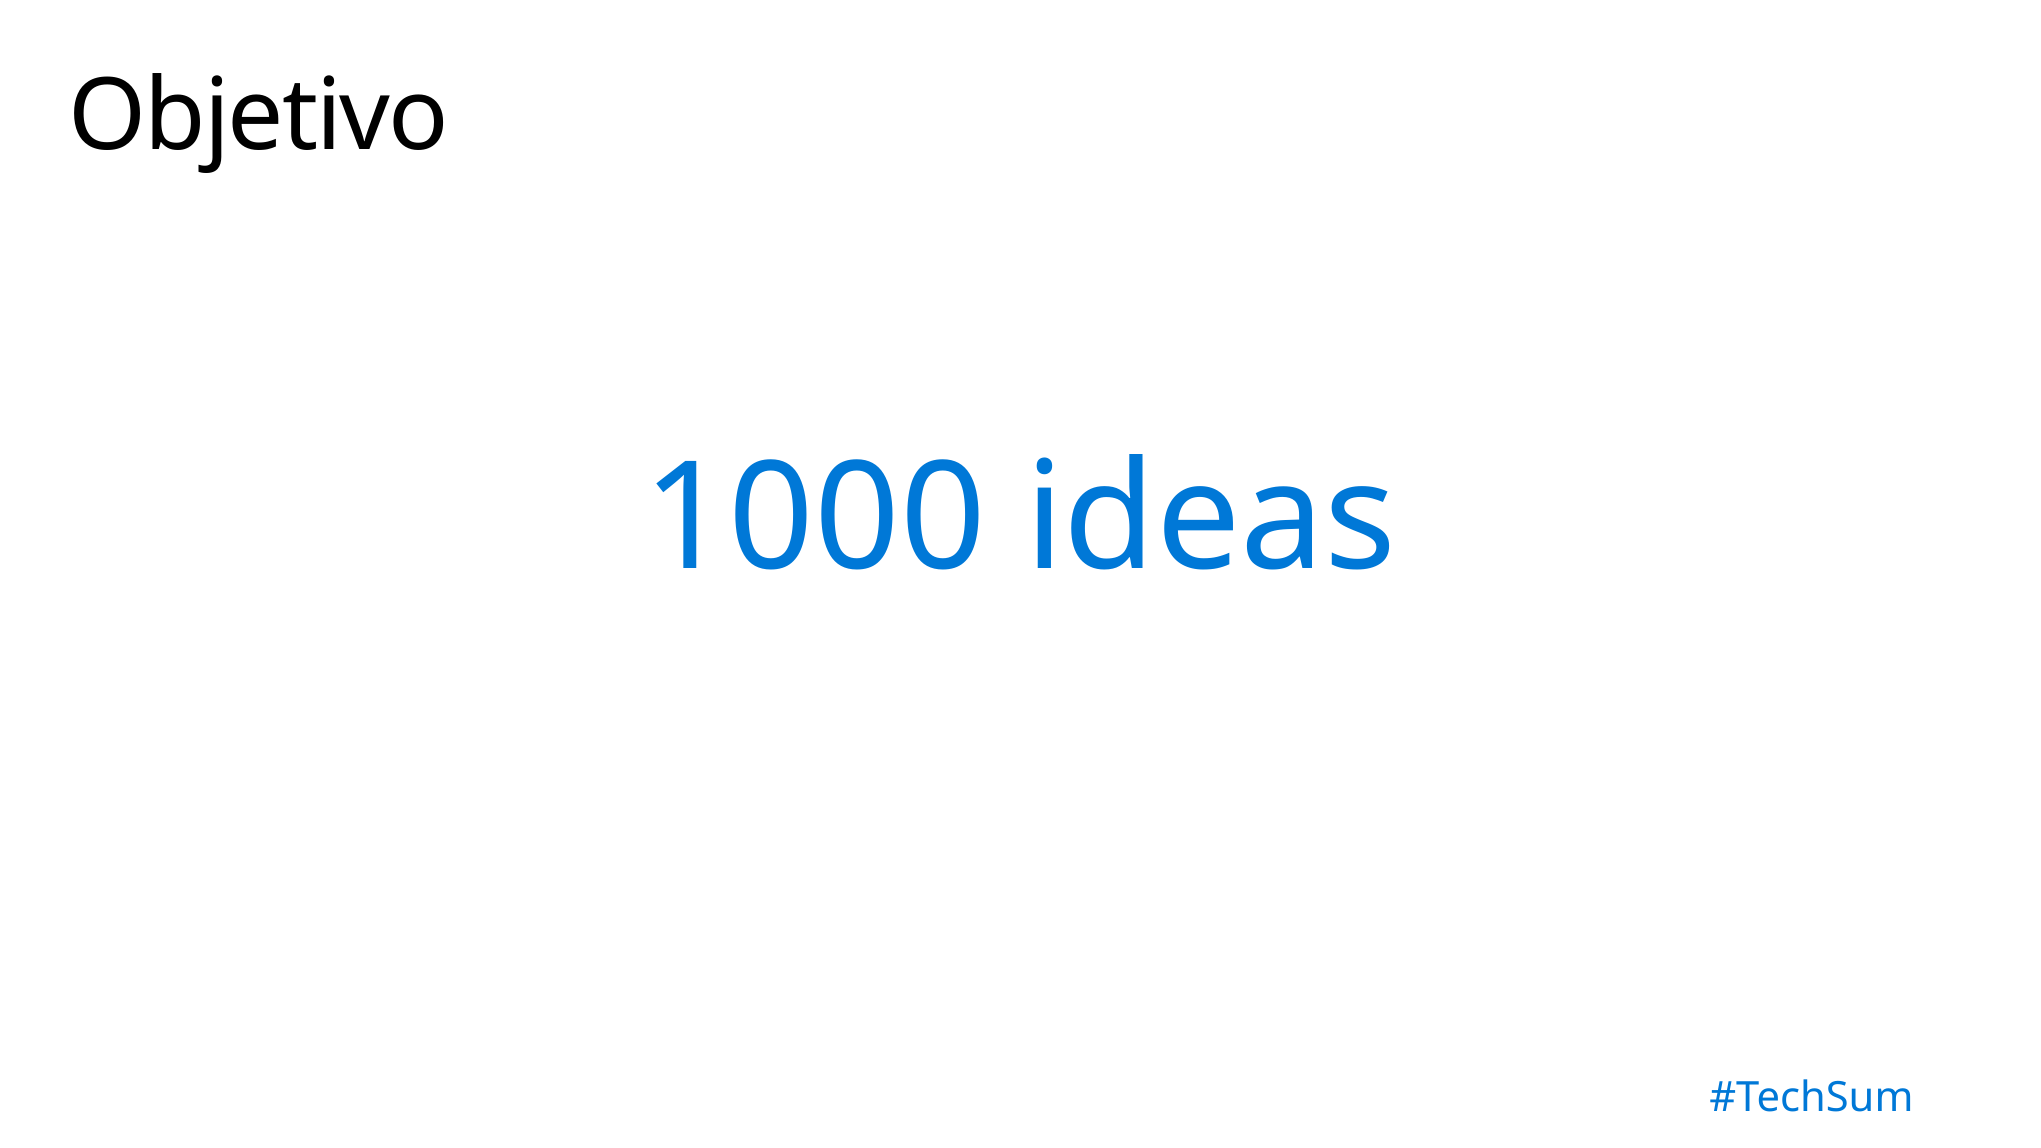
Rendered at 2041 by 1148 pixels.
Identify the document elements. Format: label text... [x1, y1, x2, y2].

title Objetivo [45, 48, 1996, 199]
list 1000 ideas [45, 423, 1996, 618]
